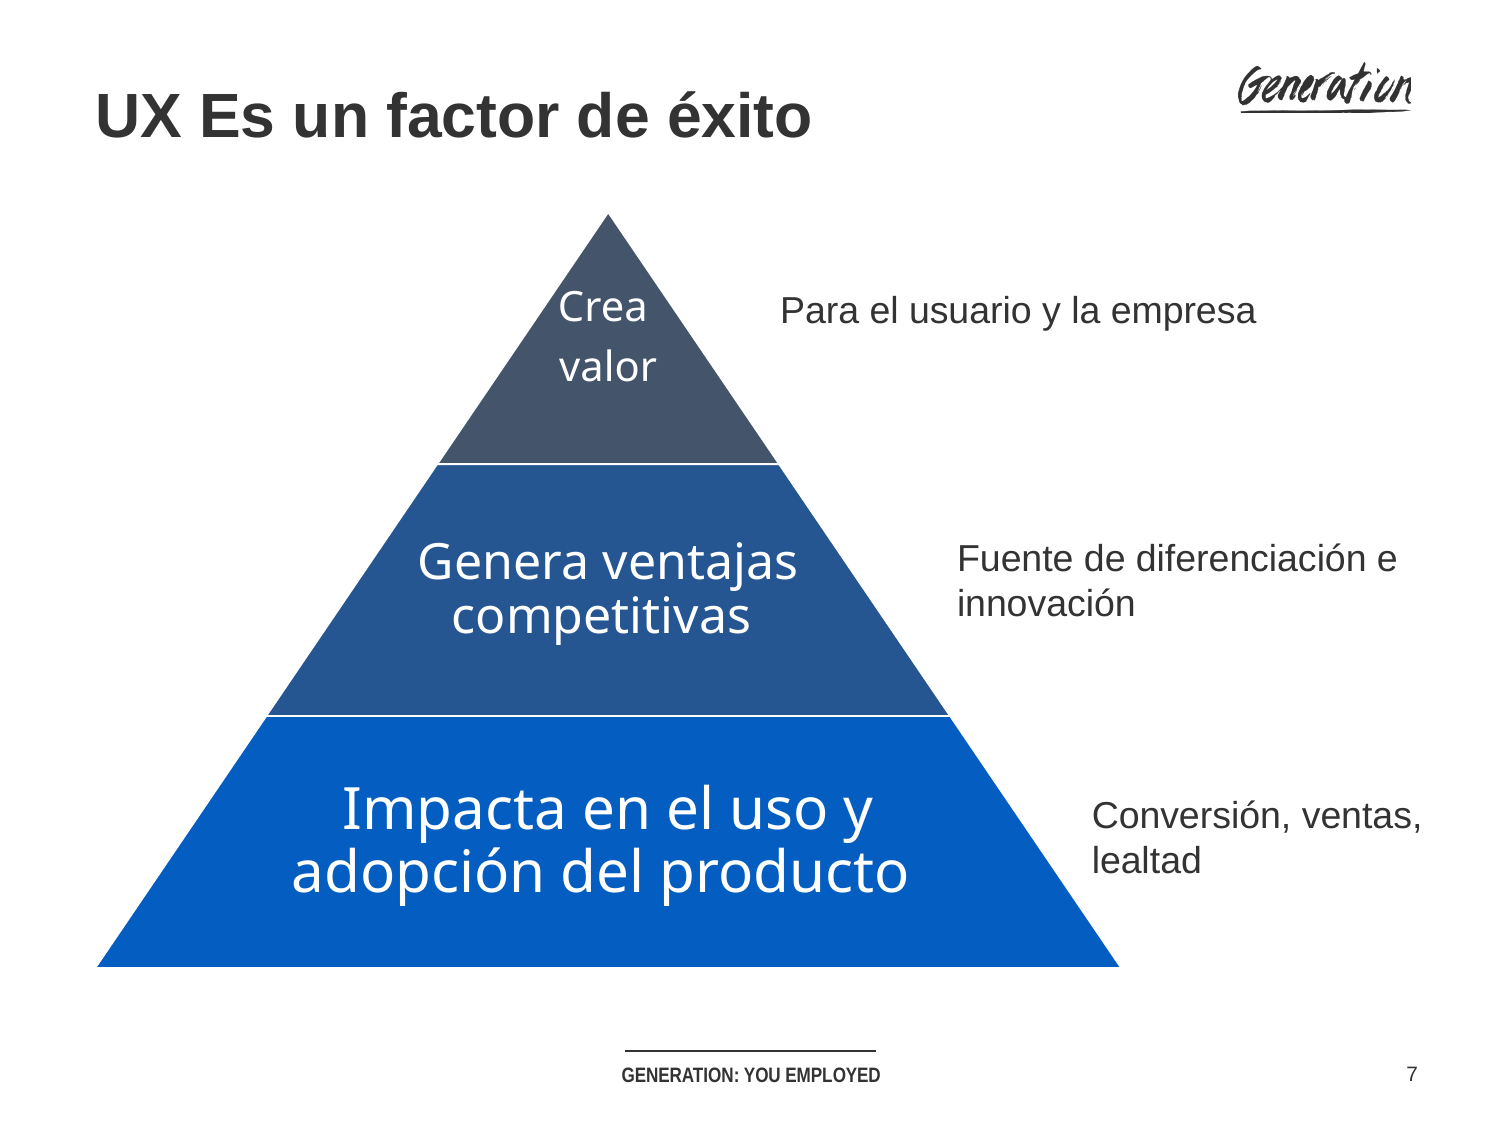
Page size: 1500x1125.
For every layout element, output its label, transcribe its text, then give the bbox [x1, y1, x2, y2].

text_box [94, 211, 1122, 969]
title UX Es un factor de éxito [95, 67, 1408, 159]
picture [1238, 62, 1411, 113]
text_box Conversión, ventas, lealtad [1126, 783, 1447, 890]
text_box Para el usuario y la empresa [1126, 278, 1278, 339]
text_box Fuente de diferenciación e innovación [1126, 526, 1439, 633]
